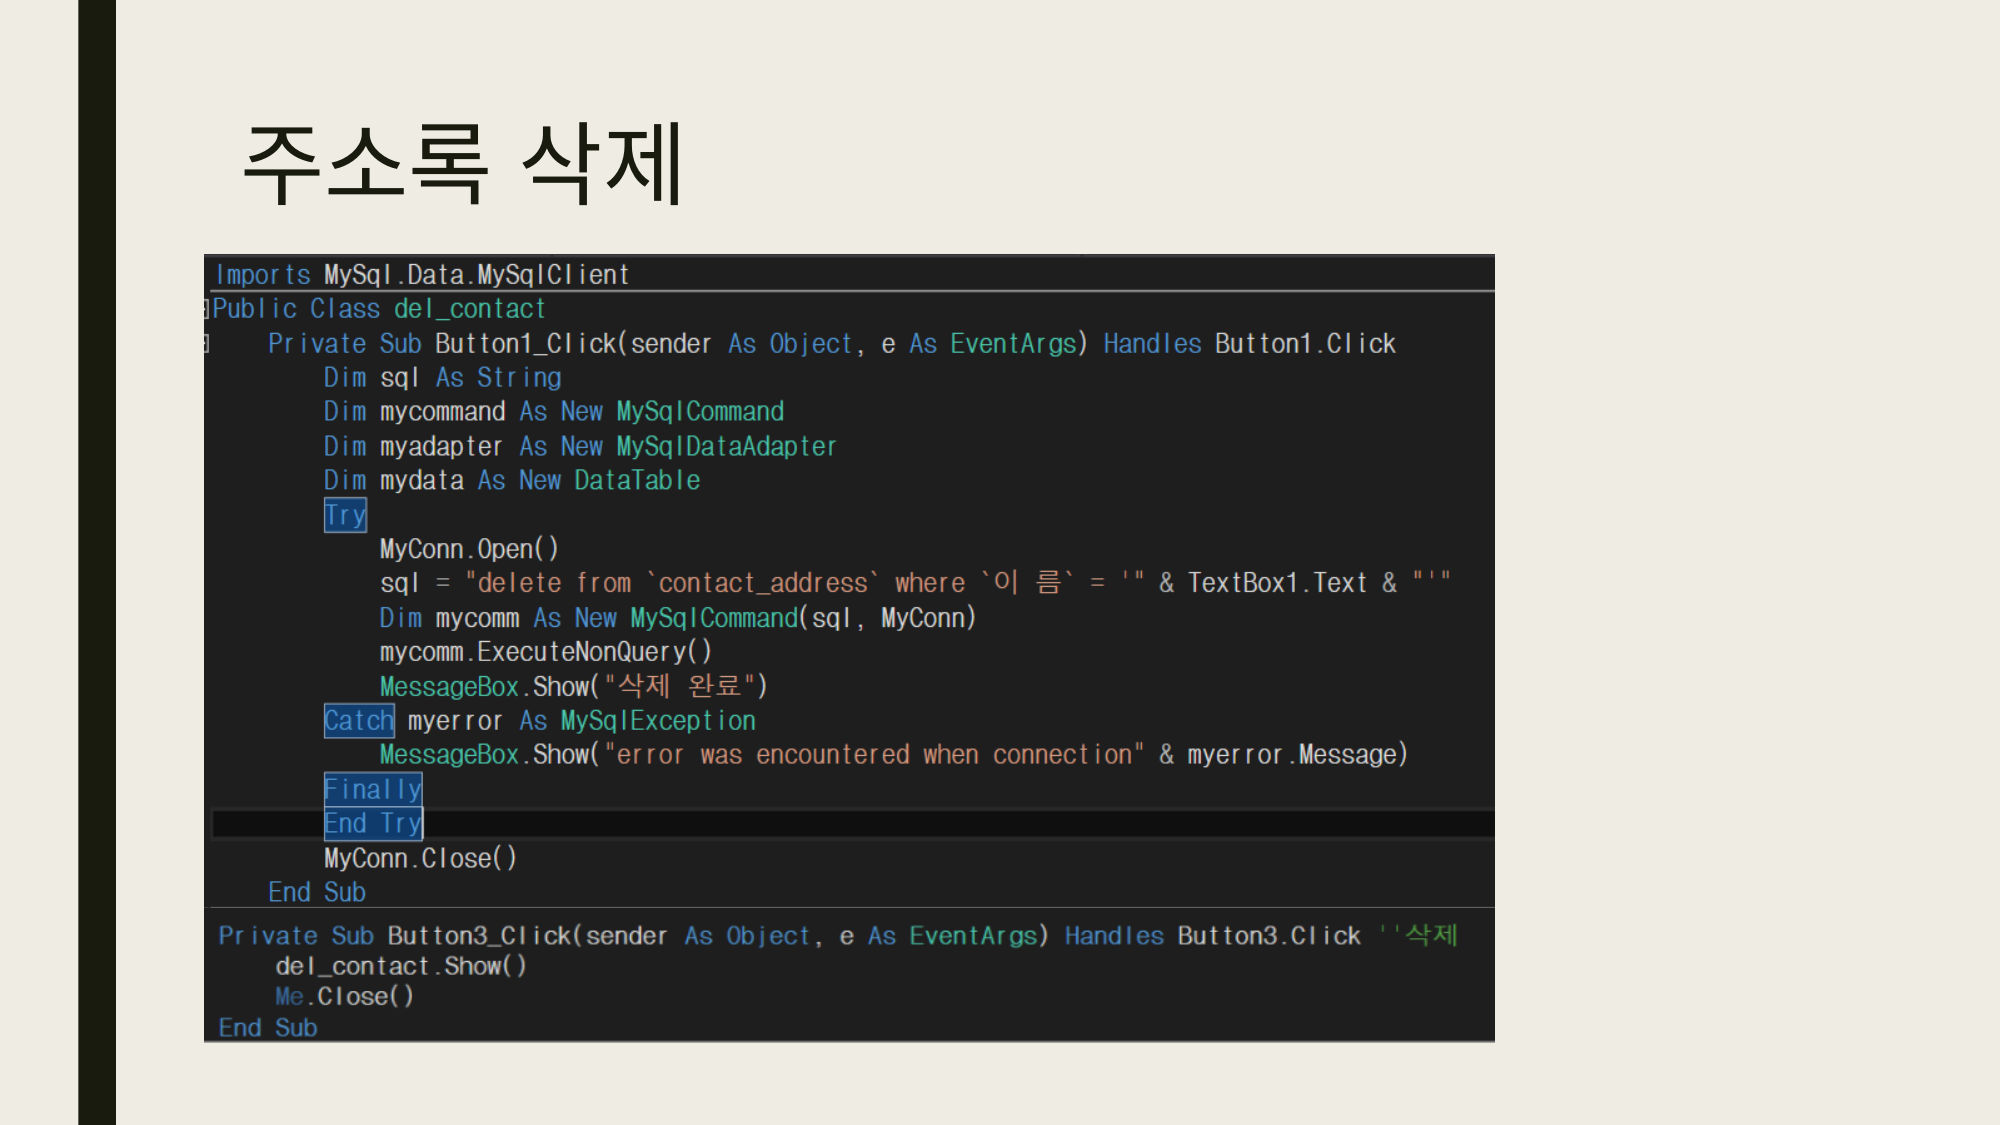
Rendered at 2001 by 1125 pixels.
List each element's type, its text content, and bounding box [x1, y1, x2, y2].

title 주소록 삭제 [225, 112, 1800, 357]
picture [204, 254, 1495, 1043]
